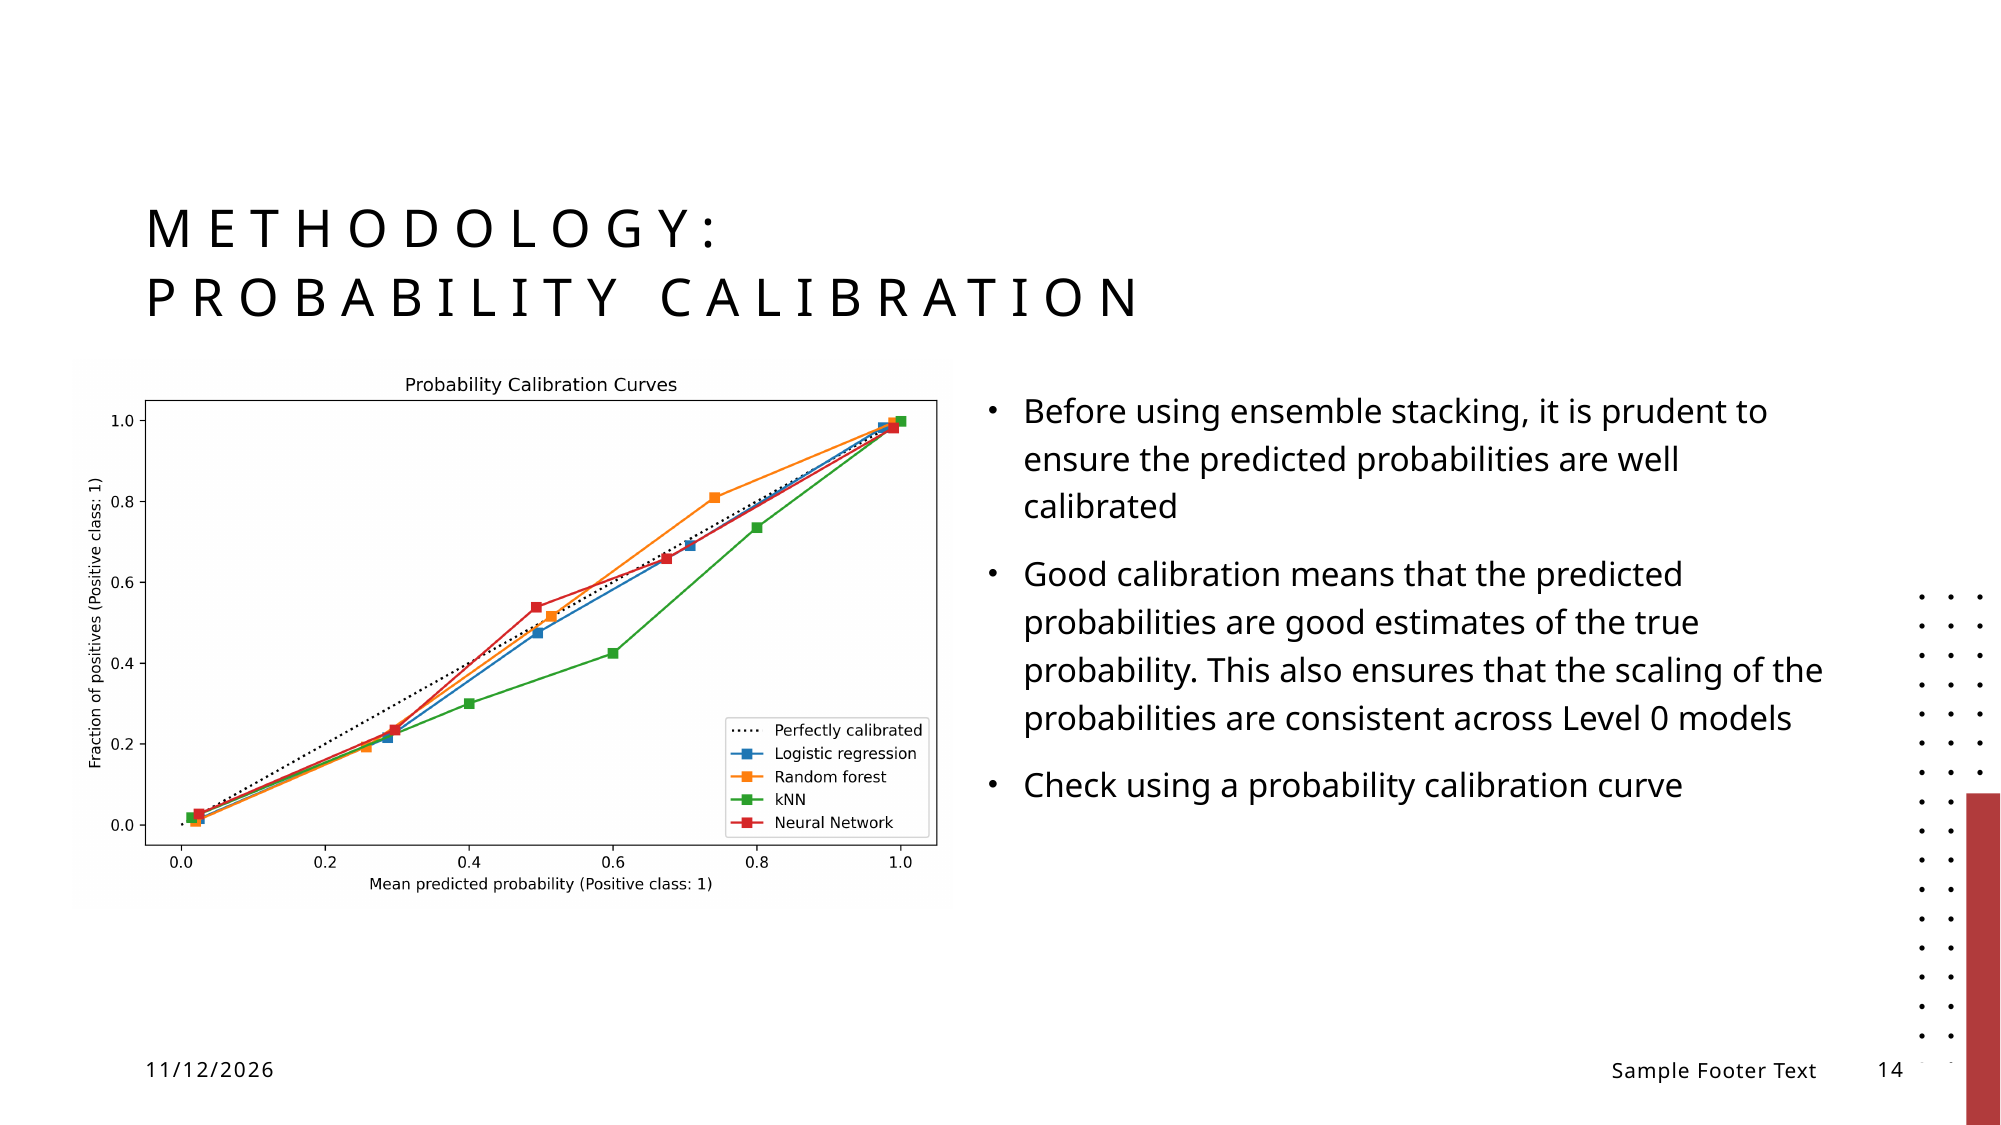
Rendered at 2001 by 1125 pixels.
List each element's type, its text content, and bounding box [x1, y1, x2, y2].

list Before using ensemble stacking, it is prudent to ensure the predicted probabilities are well calibrated Good calibration means that the predicted probabilities are good estimates of the true probability. This also ensures that the scaling of the probabilities are consistent across Level 0 models Check using a probability calibration curve [973, 374, 1853, 838]
title Methodology: Probability Calibration [130, 181, 1186, 406]
footer Sample Footer Text [1262, 1040, 1831, 1101]
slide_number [130, 1040, 581, 1101]
picture [1907, 582, 1994, 1064]
picture [72, 359, 953, 909]
slide_number 14 [1831, 1040, 1919, 1101]
